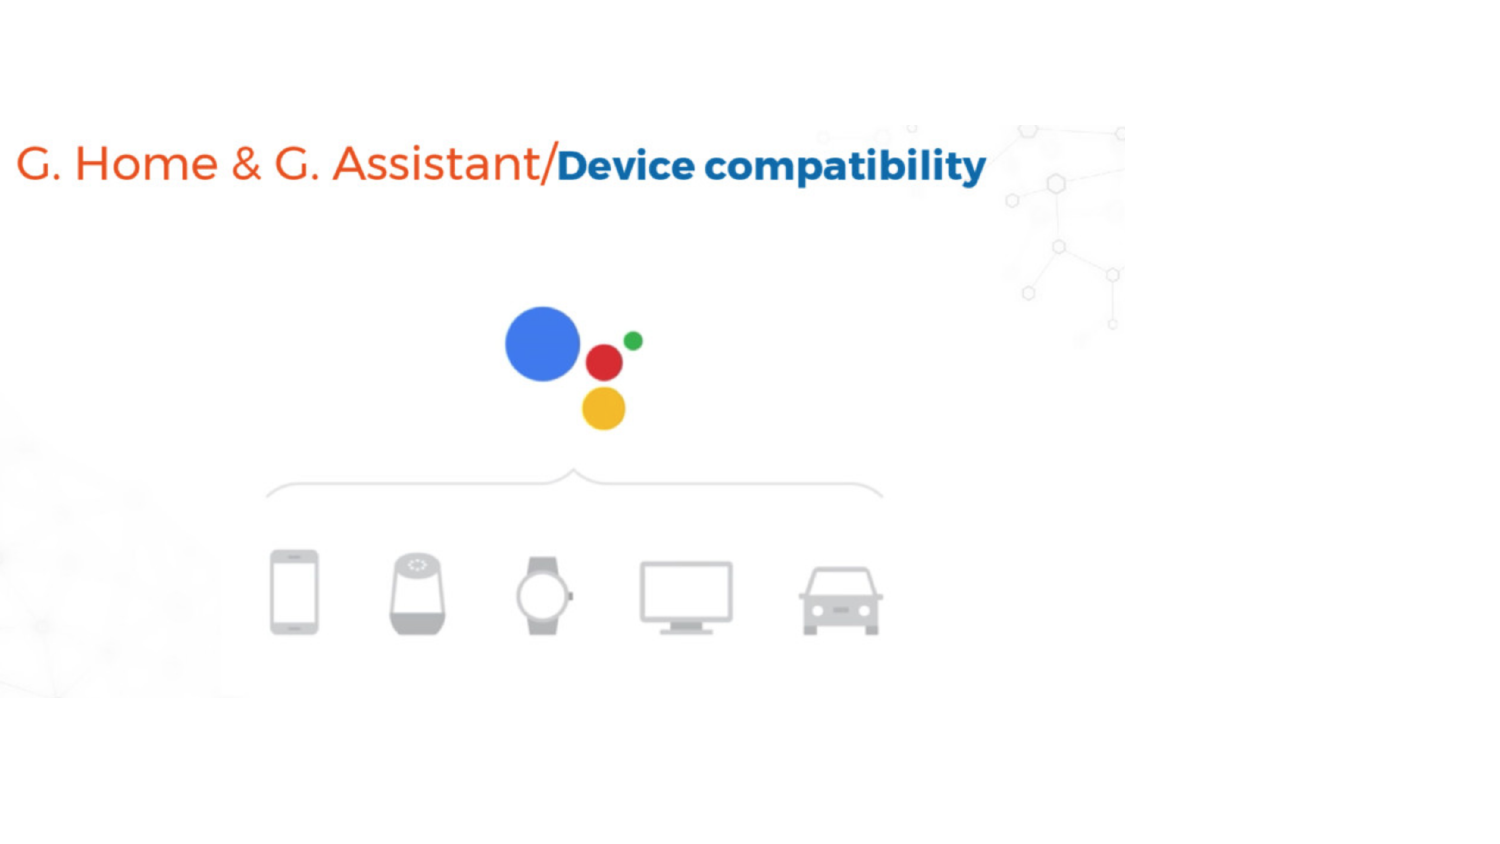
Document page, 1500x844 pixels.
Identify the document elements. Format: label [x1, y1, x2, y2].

picture [0, 124, 1126, 699]
